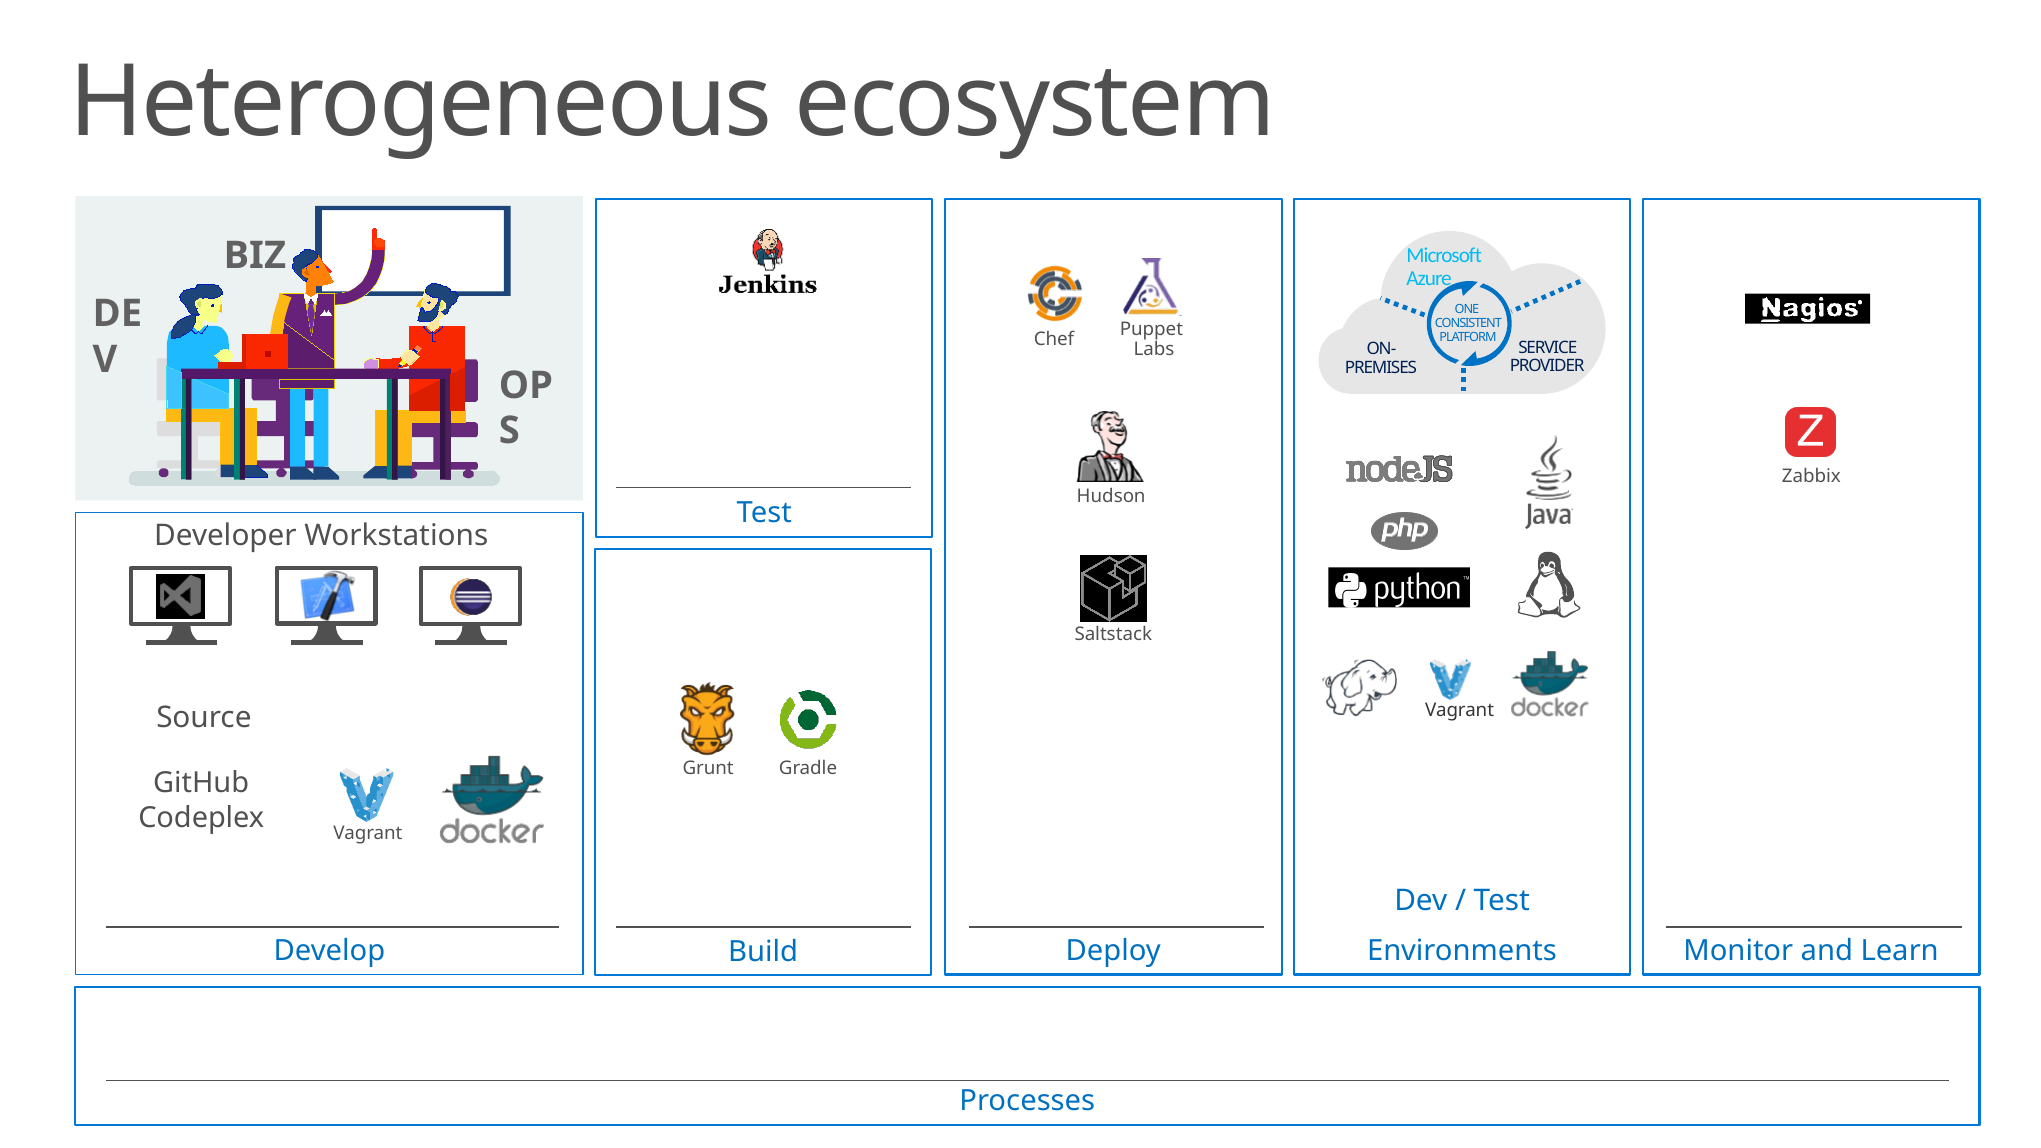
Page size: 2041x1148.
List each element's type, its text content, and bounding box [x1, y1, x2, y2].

text_box Test [595, 198, 933, 537]
text_box Source [141, 689, 267, 741]
text_box Developer Workstations [85, 503, 558, 568]
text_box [1744, 293, 1871, 324]
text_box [669, 682, 837, 780]
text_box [1426, 659, 1493, 722]
text_box Monitor and Learn [1642, 198, 1980, 975]
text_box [1318, 230, 1606, 395]
text_box Deploy [944, 198, 1282, 975]
picture [1321, 659, 1397, 717]
picture [1343, 452, 1455, 484]
picture [1496, 637, 1602, 732]
text_box Build [594, 548, 932, 976]
text_box [1517, 550, 1582, 619]
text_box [1006, 258, 1187, 361]
text_box [107, 735, 292, 868]
title Heterogeneous ecosystem [45, 33, 1996, 185]
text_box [1783, 406, 1840, 487]
picture [1371, 512, 1439, 551]
picture [156, 574, 206, 619]
picture [421, 737, 562, 863]
text_box Dev / Test [1305, 820, 1619, 926]
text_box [276, 567, 376, 644]
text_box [131, 567, 231, 644]
picture [409, 567, 533, 629]
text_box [1328, 567, 1471, 608]
text_box Develop [75, 512, 584, 975]
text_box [1076, 554, 1150, 646]
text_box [420, 629, 521, 645]
text_box Environments [1293, 198, 1631, 975]
text_box Processes [75, 986, 1980, 1125]
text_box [1075, 410, 1147, 507]
picture [711, 228, 825, 297]
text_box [75, 195, 584, 501]
picture [1525, 435, 1573, 529]
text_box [334, 767, 401, 845]
